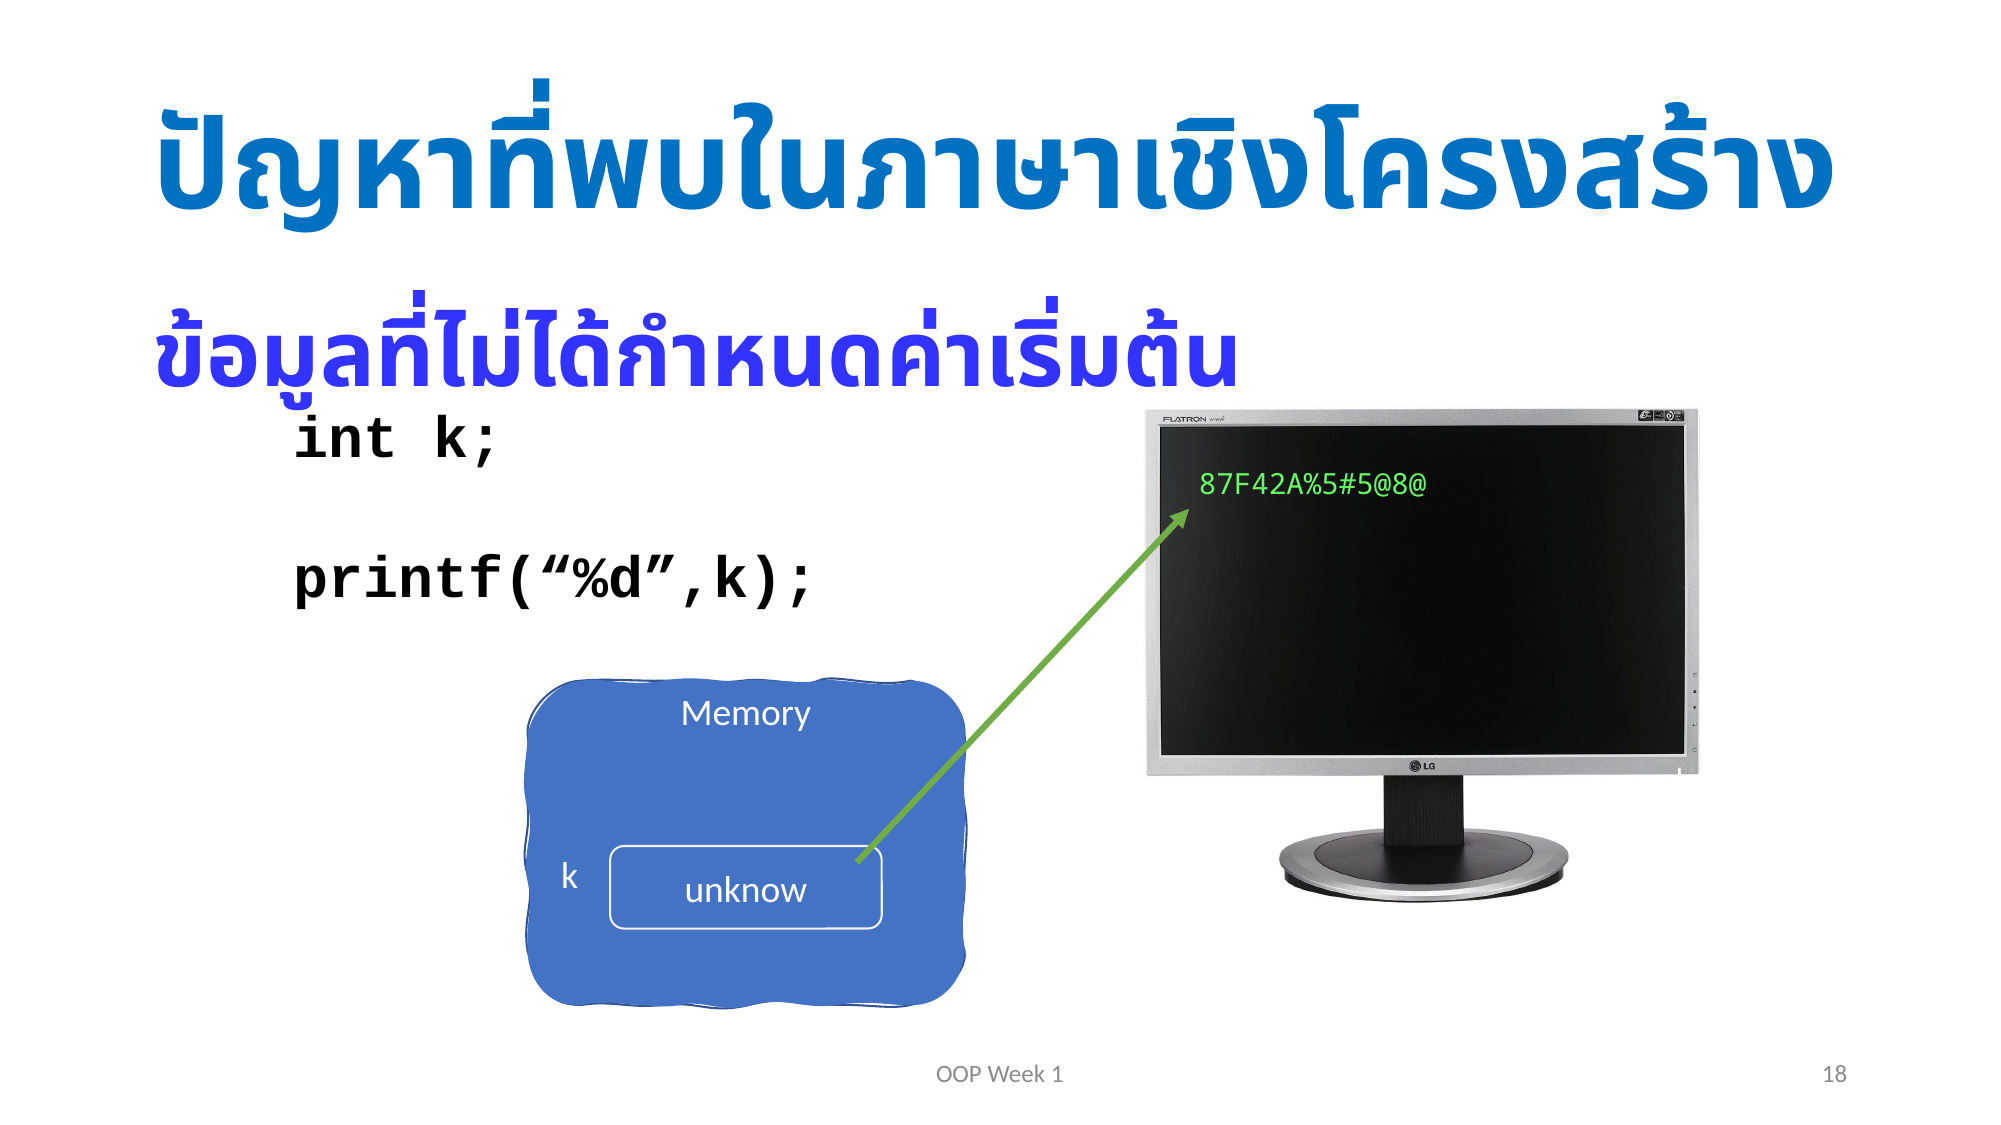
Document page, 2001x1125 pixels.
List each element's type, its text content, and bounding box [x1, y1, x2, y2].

footer OOP Week 1 [662, 1042, 1338, 1103]
slide_number 18 [1412, 1042, 1863, 1103]
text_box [856, 508, 1190, 863]
text_box unknow [609, 844, 883, 930]
text_box Memory [523, 677, 966, 1010]
picture [1118, 385, 1731, 913]
text_box k [546, 843, 594, 904]
list ข้อมูลที่ไม่ได้กำหนดค่าเริ่มต้น [137, 299, 1863, 1014]
text_box int k; printf(“%d”,k); [278, 391, 892, 617]
title ปัญหาที่พบในภาษาเชิงโครงสร้าง [137, 59, 1863, 278]
